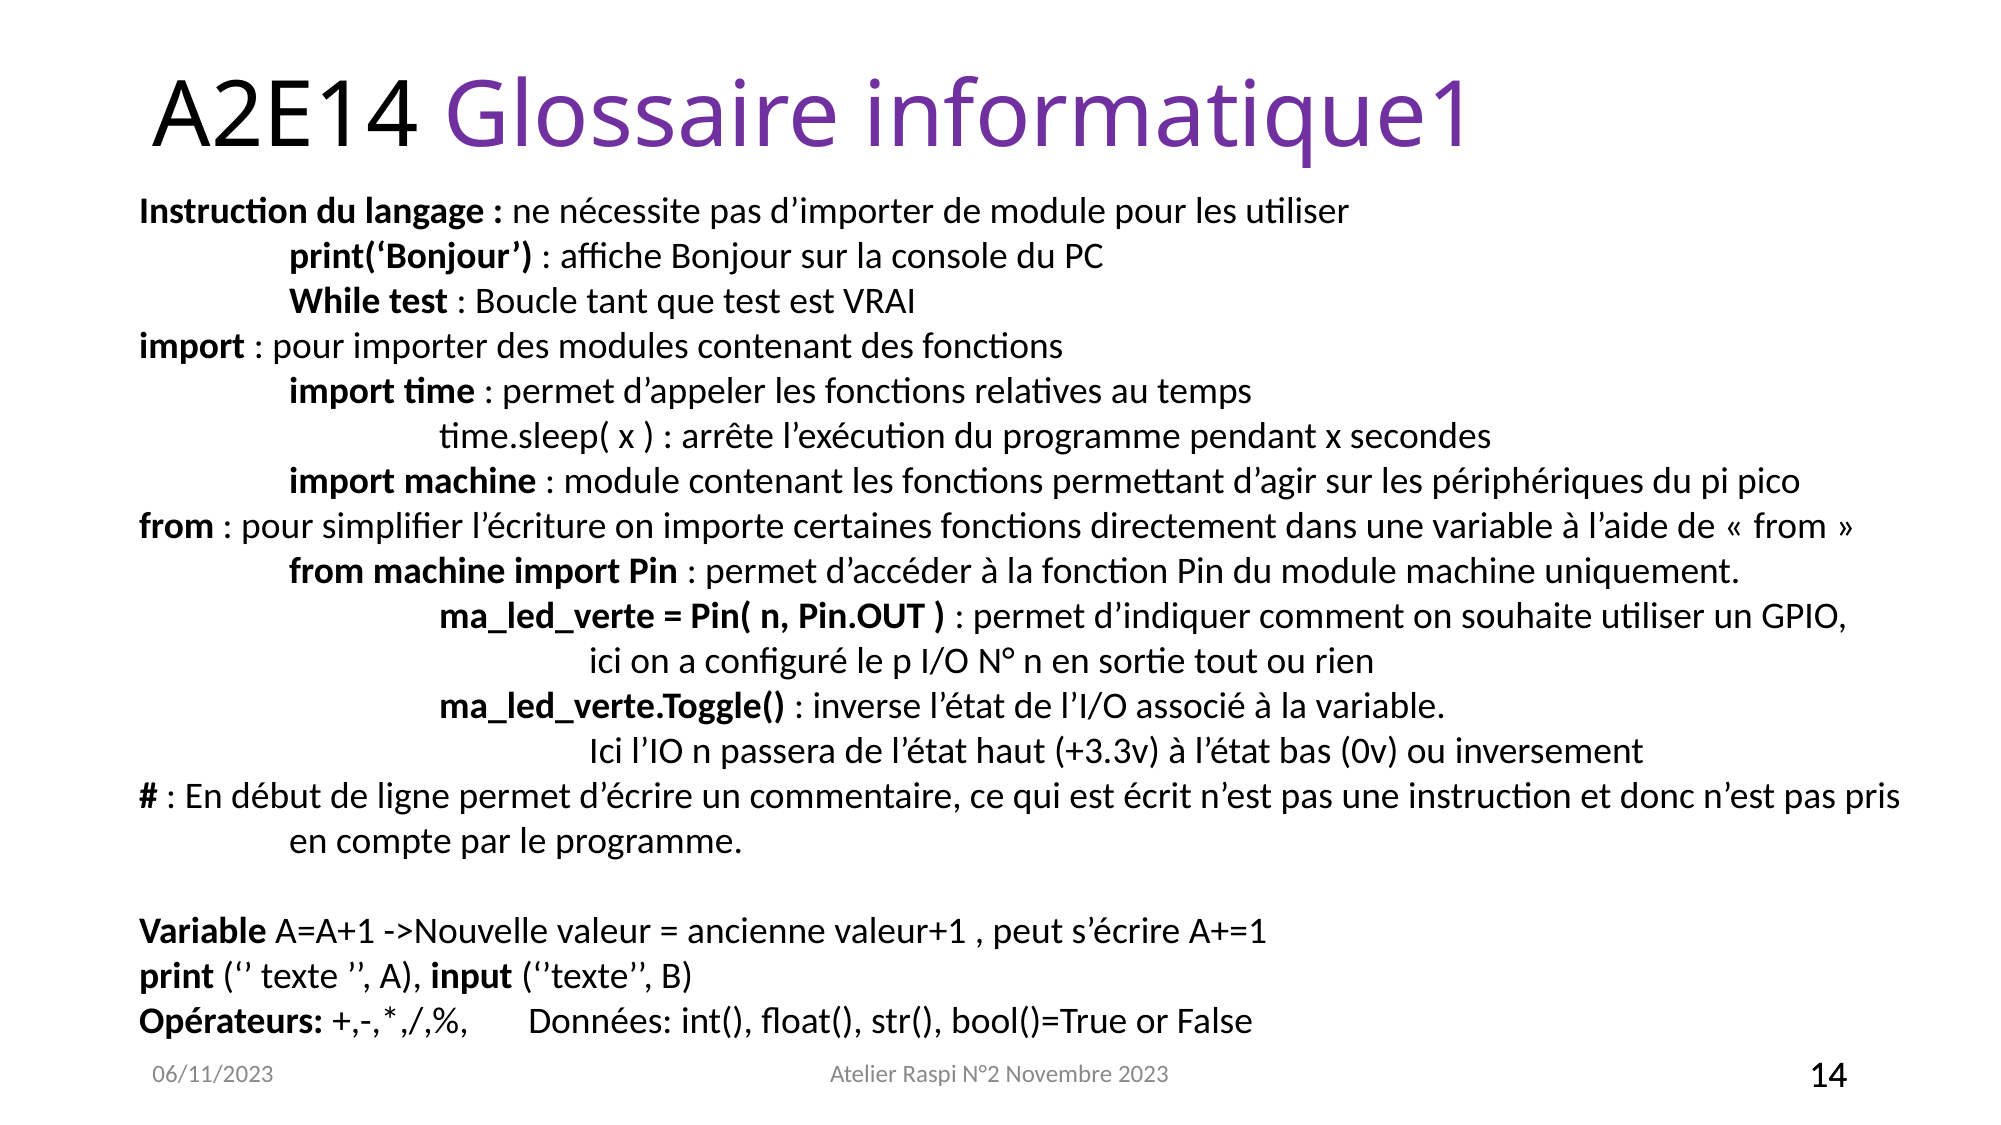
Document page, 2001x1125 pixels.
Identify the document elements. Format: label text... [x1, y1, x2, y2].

text_box Instruction du langage : ne nécessite pas d’importer de module pour les utiliser print(‘Bonjour’) : affiche Bonjour sur la console du PC While test : Boucle tant que test est VRAI import : pour importer des modules contenant des fonctions import time : permet d’appeler les fonctions relatives au temps time.sleep( x ) : arrête l’exécution du programme pendant x secondes import machine : module contenant les fonctions permettant d’agir sur les périphériques du pi pico from : pour simplifier l’écriture on importe certaines fonctions directement dans une variable à l’aide de « from » from machine import Pin : permet d’accéder à la fonction Pin du module machine uniquement. ma_led_verte = Pin( n, Pin.OUT ) : permet d’indiquer comment on souhaite utiliser un GPIO, ici on a configuré le p I/O N° n en sortie tout ou rien ma_led_verte.Toggle() : inverse l’état de l’I/O associé à la variable. Ici l’IO n passera de l’état haut (+3.3v) à l’état bas (0v) ou inversement # : En début de ligne permet d’écrire un commentaire, ce qui est écrit n’est pas une instruction et donc n’est pas pris en compte par le programme. Variable A=A+1 ->Nouvelle valeur = ancienne valeur+1 , peut s’écrire A+=1 print (‘’ texte ’’, A), input (‘’texte’’, B) Opérateurs: +,-,*,/,%, Données: int(), float(), str(), bool()=True or False [124, 178, 1919, 1125]
text_box 14 [1412, 1042, 1863, 1103]
text_box Atelier Raspi N°2 Novembre 2023 [662, 1042, 1338, 1103]
text_box A2E14 Glossaire informatique1 [137, 59, 1863, 166]
text_box 06/11/2023 [137, 1042, 588, 1103]
